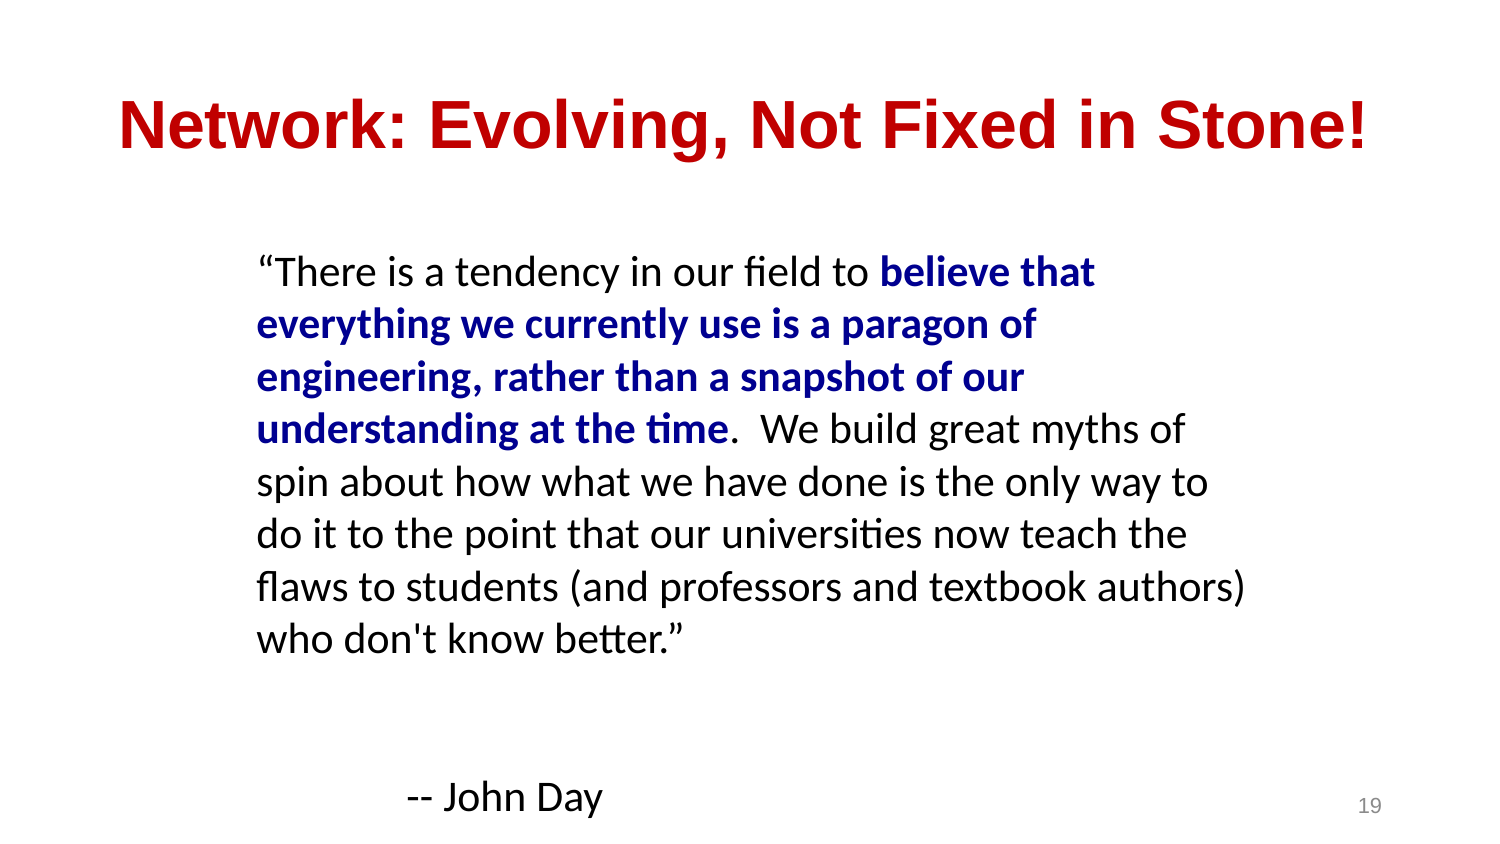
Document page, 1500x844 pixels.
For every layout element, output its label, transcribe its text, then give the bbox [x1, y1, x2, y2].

slide_number 19 [1273, 782, 1397, 827]
title Network: Evolving, Not Fixed in Stone! [103, 44, 1397, 208]
text_box “There is a tendency in our field to believe that everything we currently use is a paragon of engineering, rather than a snapshot of our understanding at the time. We build great myths of spin about how what we have done is the only way to do it to the point that our universities now teach the flaws to students (and professors and textbook authors) who don't know better.” -- John Day [241, 235, 1273, 828]
